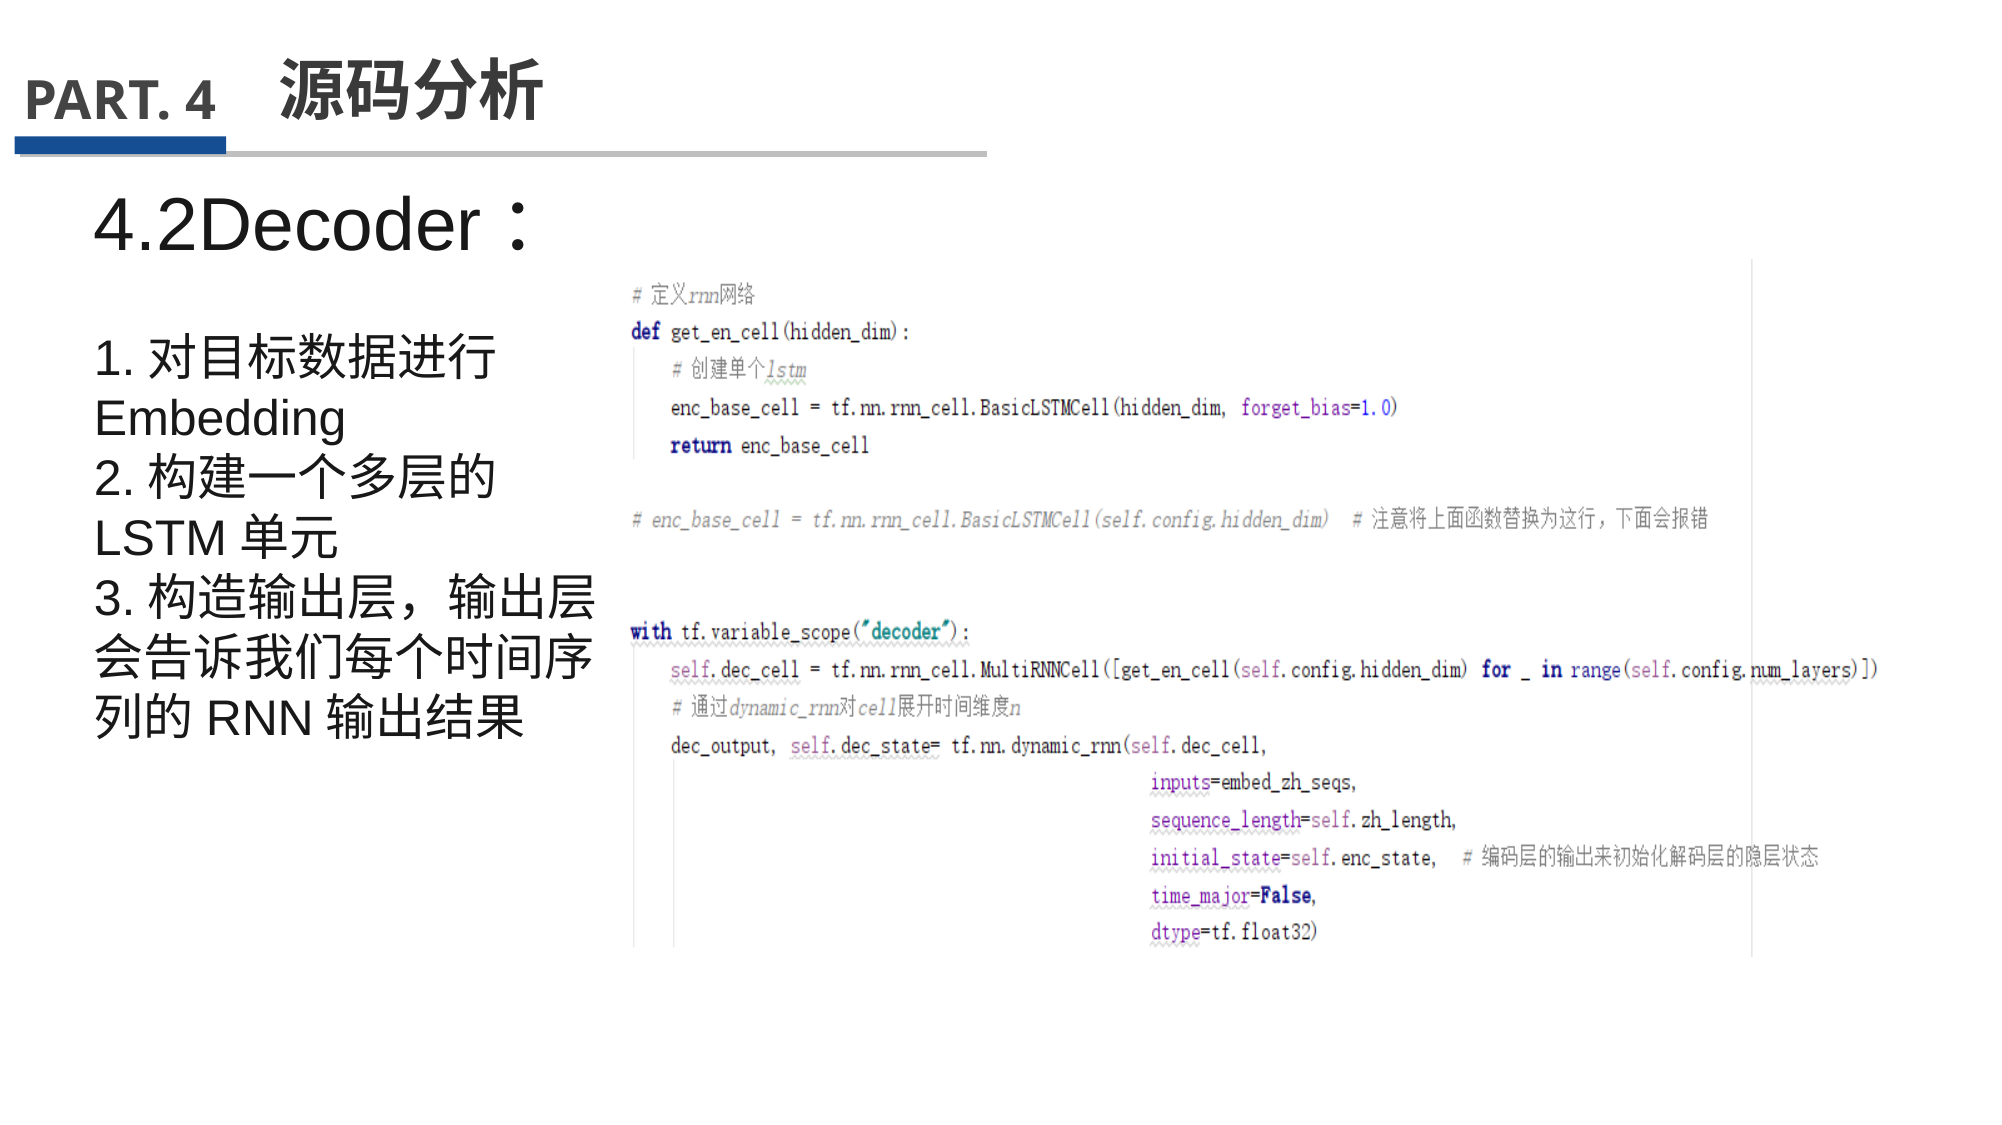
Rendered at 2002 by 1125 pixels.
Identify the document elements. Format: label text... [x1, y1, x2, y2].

picture [622, 259, 2001, 957]
text_box 4.2Decoder： 1.对目标数据进行Embedding 2.构建一个多层的LSTM单元 3.构造输出层，输出层会告诉我们每个时间序列的RNN输出结果 [79, 168, 623, 813]
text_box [2, 40, 987, 155]
